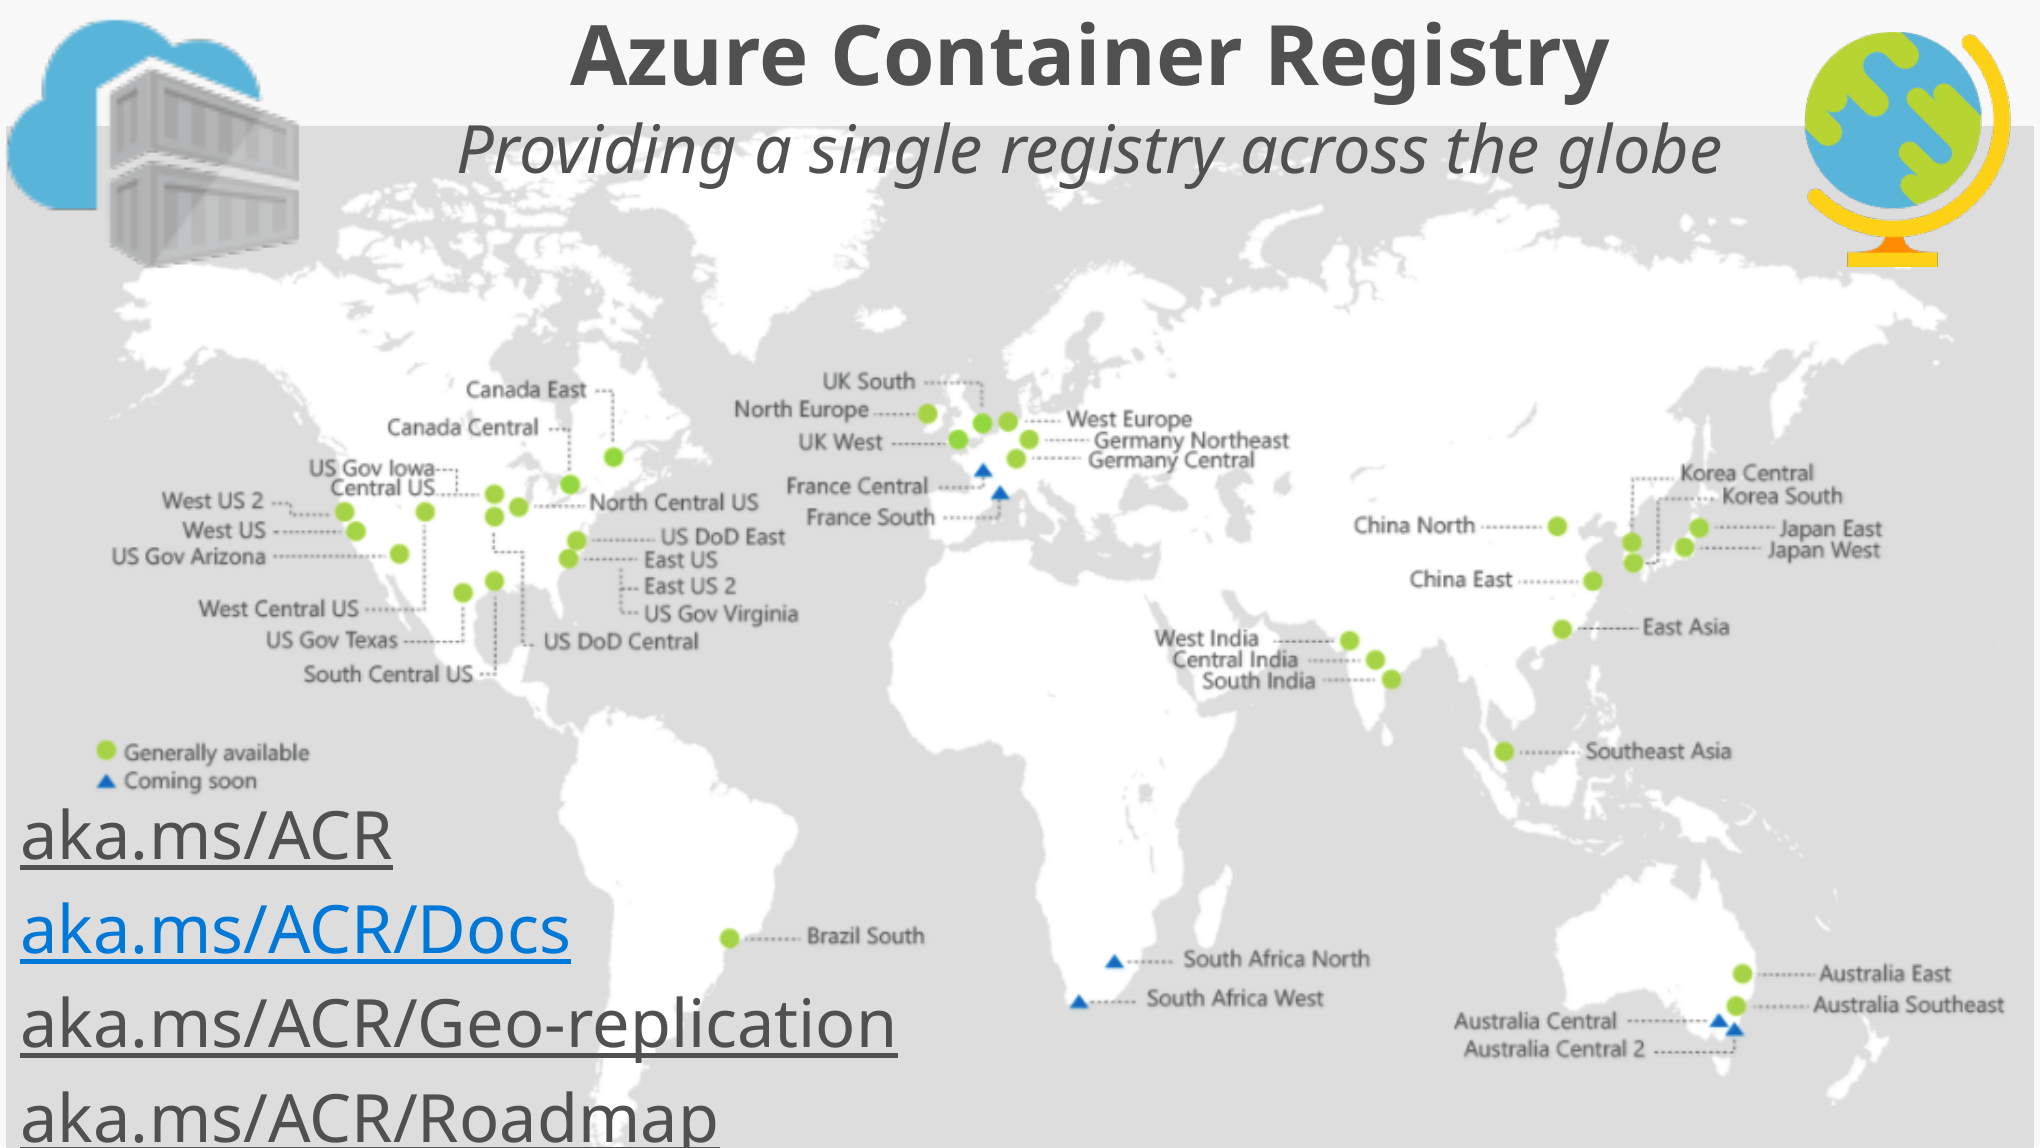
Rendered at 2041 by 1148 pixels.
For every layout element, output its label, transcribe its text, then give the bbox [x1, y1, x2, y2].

text_box aka.ms/ACR aka.ms/ACR/Docs aka.ms/ACR/Geo-replication aka.ms/ACR/Roadmap [0, 770, 6, 1148]
picture [0, 0, 2034, 1148]
text_box Azure Container Registry Providing a single registry across the globe [426, 0, 1755, 126]
